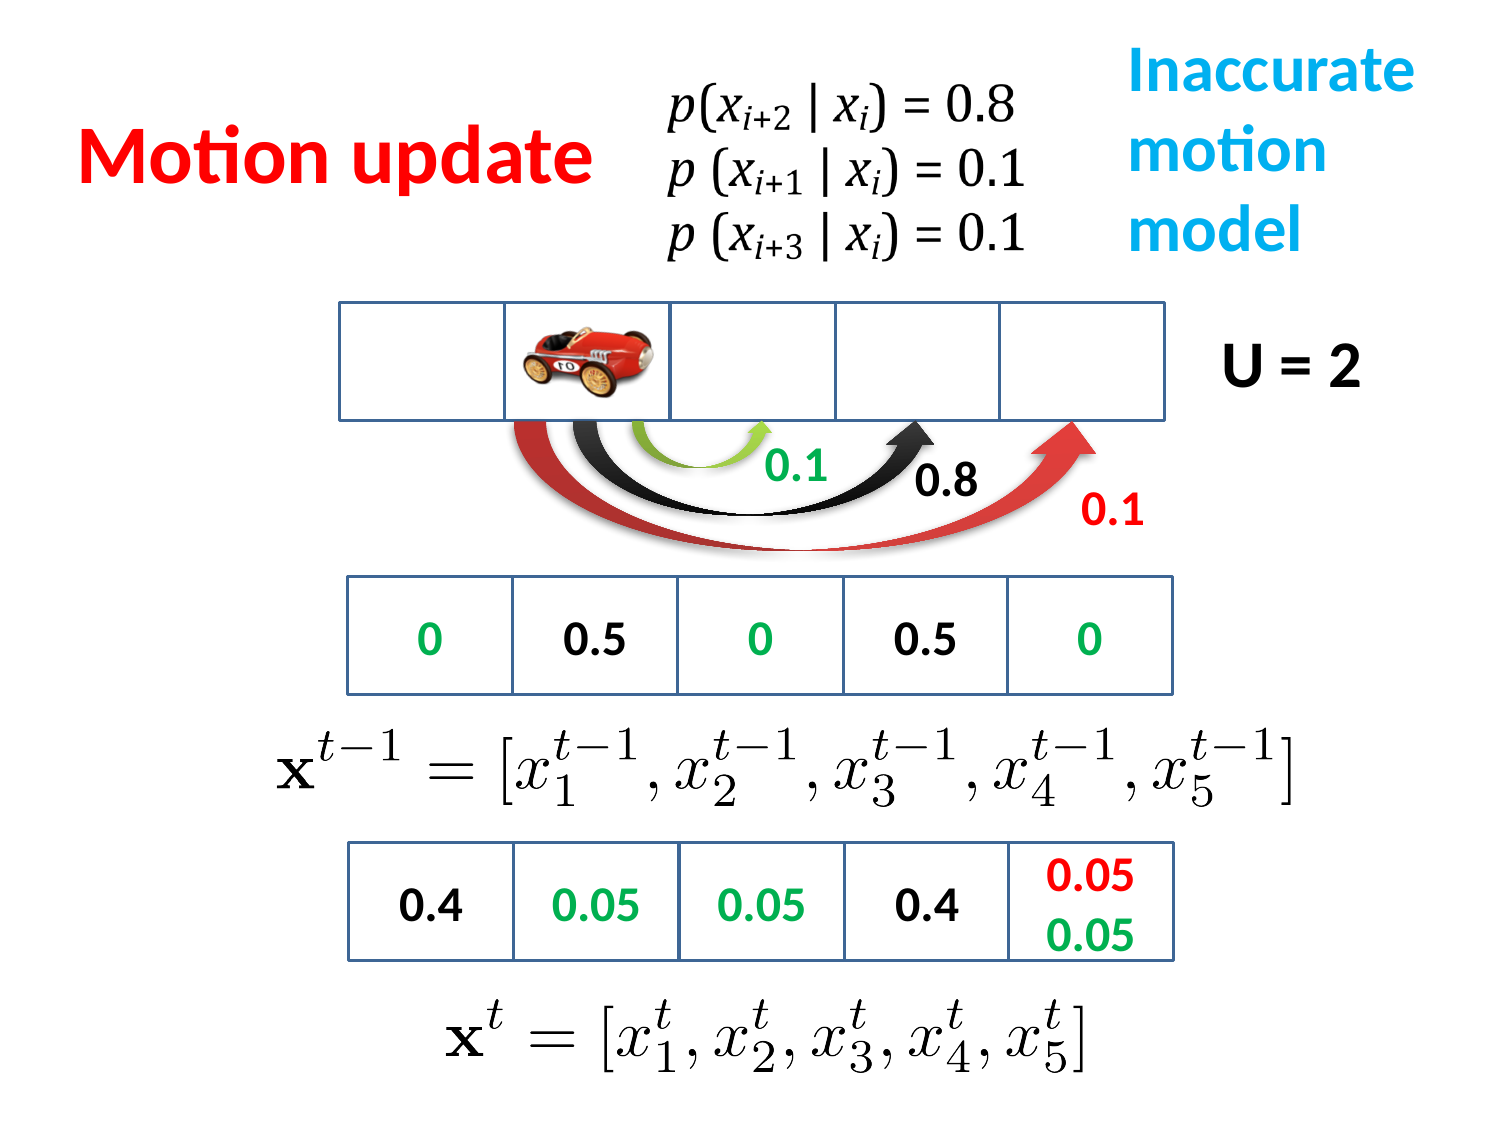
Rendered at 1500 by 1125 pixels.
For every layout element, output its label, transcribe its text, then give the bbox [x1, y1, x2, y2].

text_box 0.5 [842, 575, 1006, 696]
text_box 0.1 [744, 424, 849, 499]
text_box Inaccurate motion model [1112, 17, 1436, 272]
text_box 0.5 [511, 575, 676, 696]
picture [662, 77, 1027, 265]
text_box 0.4 [843, 841, 1007, 962]
text_box 0 [346, 575, 511, 696]
text_box 0 [676, 575, 842, 696]
picture [505, 271, 663, 420]
text_box [886, 420, 930, 445]
text_box [572, 420, 894, 516]
text_box [998, 301, 1166, 422]
picture [276, 727, 1291, 807]
text_box 0.05 [512, 841, 678, 962]
text_box 0.05 0.05 [1007, 841, 1175, 962]
text_box 0.05 [678, 841, 843, 962]
text_box [834, 301, 998, 422]
text_box [548, 301, 668, 422]
text_box 0.1 [1061, 467, 1165, 543]
text_box [503, 301, 537, 422]
text_box [338, 301, 503, 422]
text_box Motion update [61, 92, 618, 208]
text_box 0 [1006, 575, 1174, 696]
text_box 0.8 [894, 439, 999, 515]
text_box 0.4 [347, 841, 512, 962]
text_box U = 2 [1188, 313, 1396, 409]
text_box [513, 421, 1096, 551]
text_box [668, 301, 834, 422]
text_box [631, 420, 744, 468]
picture [444, 999, 1084, 1074]
